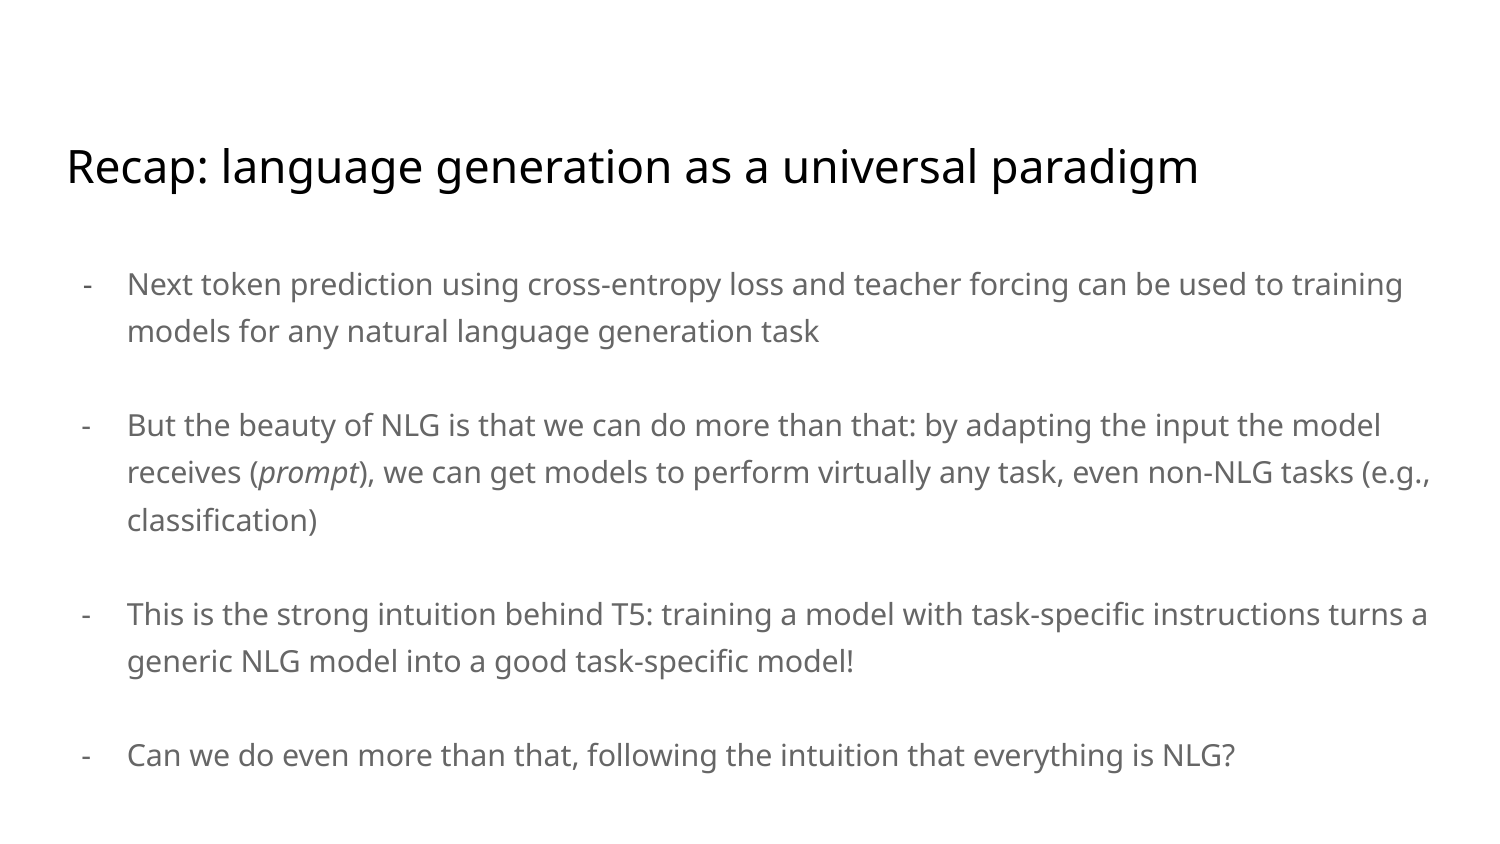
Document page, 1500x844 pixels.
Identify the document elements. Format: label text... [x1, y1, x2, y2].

list Next token prediction using cross-entropy loss and teacher forcing can be used to training models for any natural language generation task But the beauty of NLG is that we can do more than that: by adapting the input the model receives (prompt), we can get models to perform virtually any task, even non-NLG tasks (e.g., classification) This is the strong intuition behind T5: training a model with task-specific instructions turns a generic NLG model into a good task-specific model! Can we do even more than that, following the intuition that everything is NLG? [51, 242, 1449, 794]
title Recap: language generation as a universal paradigm [51, 119, 1449, 214]
